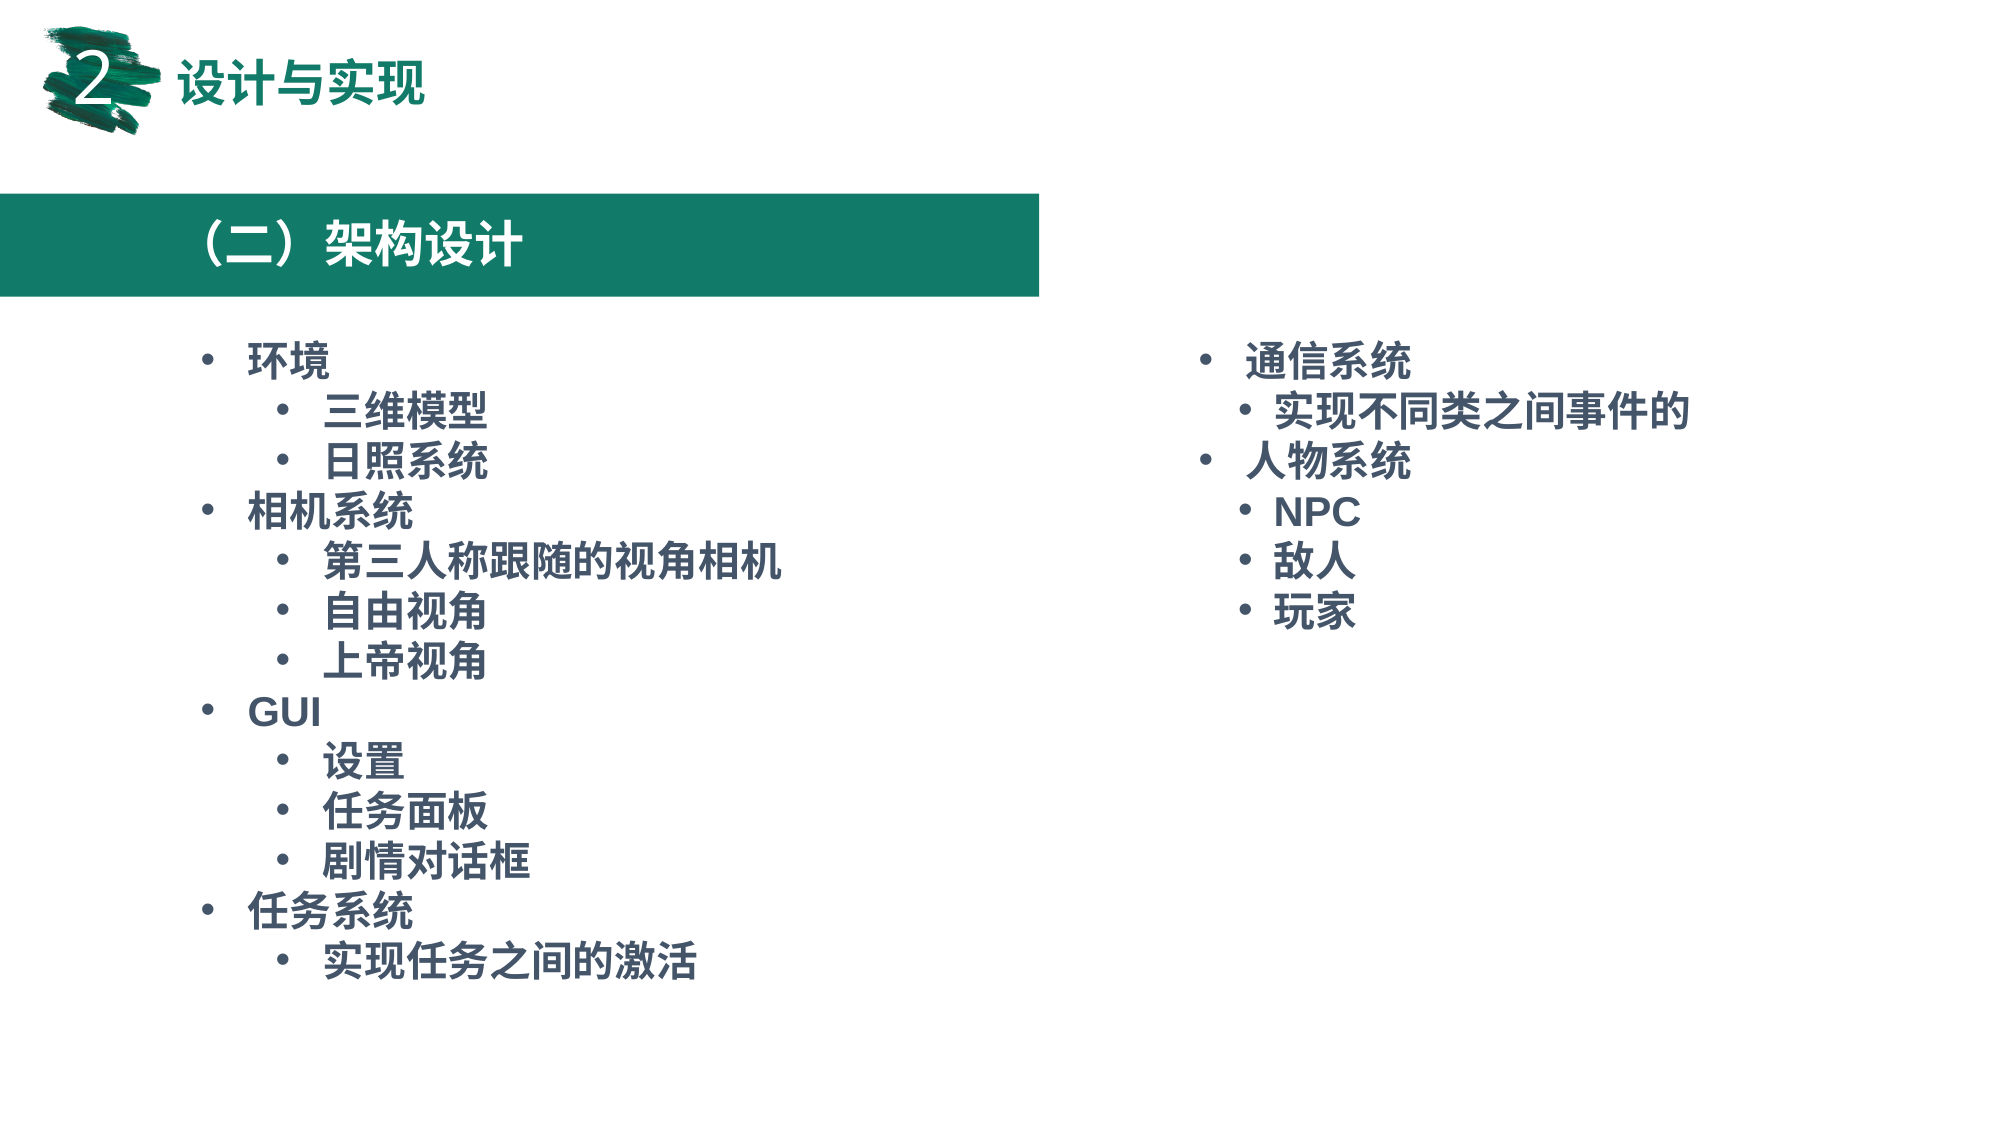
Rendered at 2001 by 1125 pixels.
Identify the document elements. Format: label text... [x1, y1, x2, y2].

text_box [0, 193, 1040, 297]
text_box 通信系统 实现不同类之间事件的 人物系统 NPC 敌人 玩家 [1183, 326, 1706, 692]
text_box 环境 三维模型 日照系统 相机系统 第三人称跟随的视角相机 自由视角 上帝视角 GUI 设置 任务面板 剧情对话框 任务系统 实现任务之间的激活 [185, 326, 1040, 992]
text_box 设计与实现 [168, 43, 533, 119]
text_box （二）架构设计 [159, 205, 1079, 280]
picture [42, 25, 163, 136]
